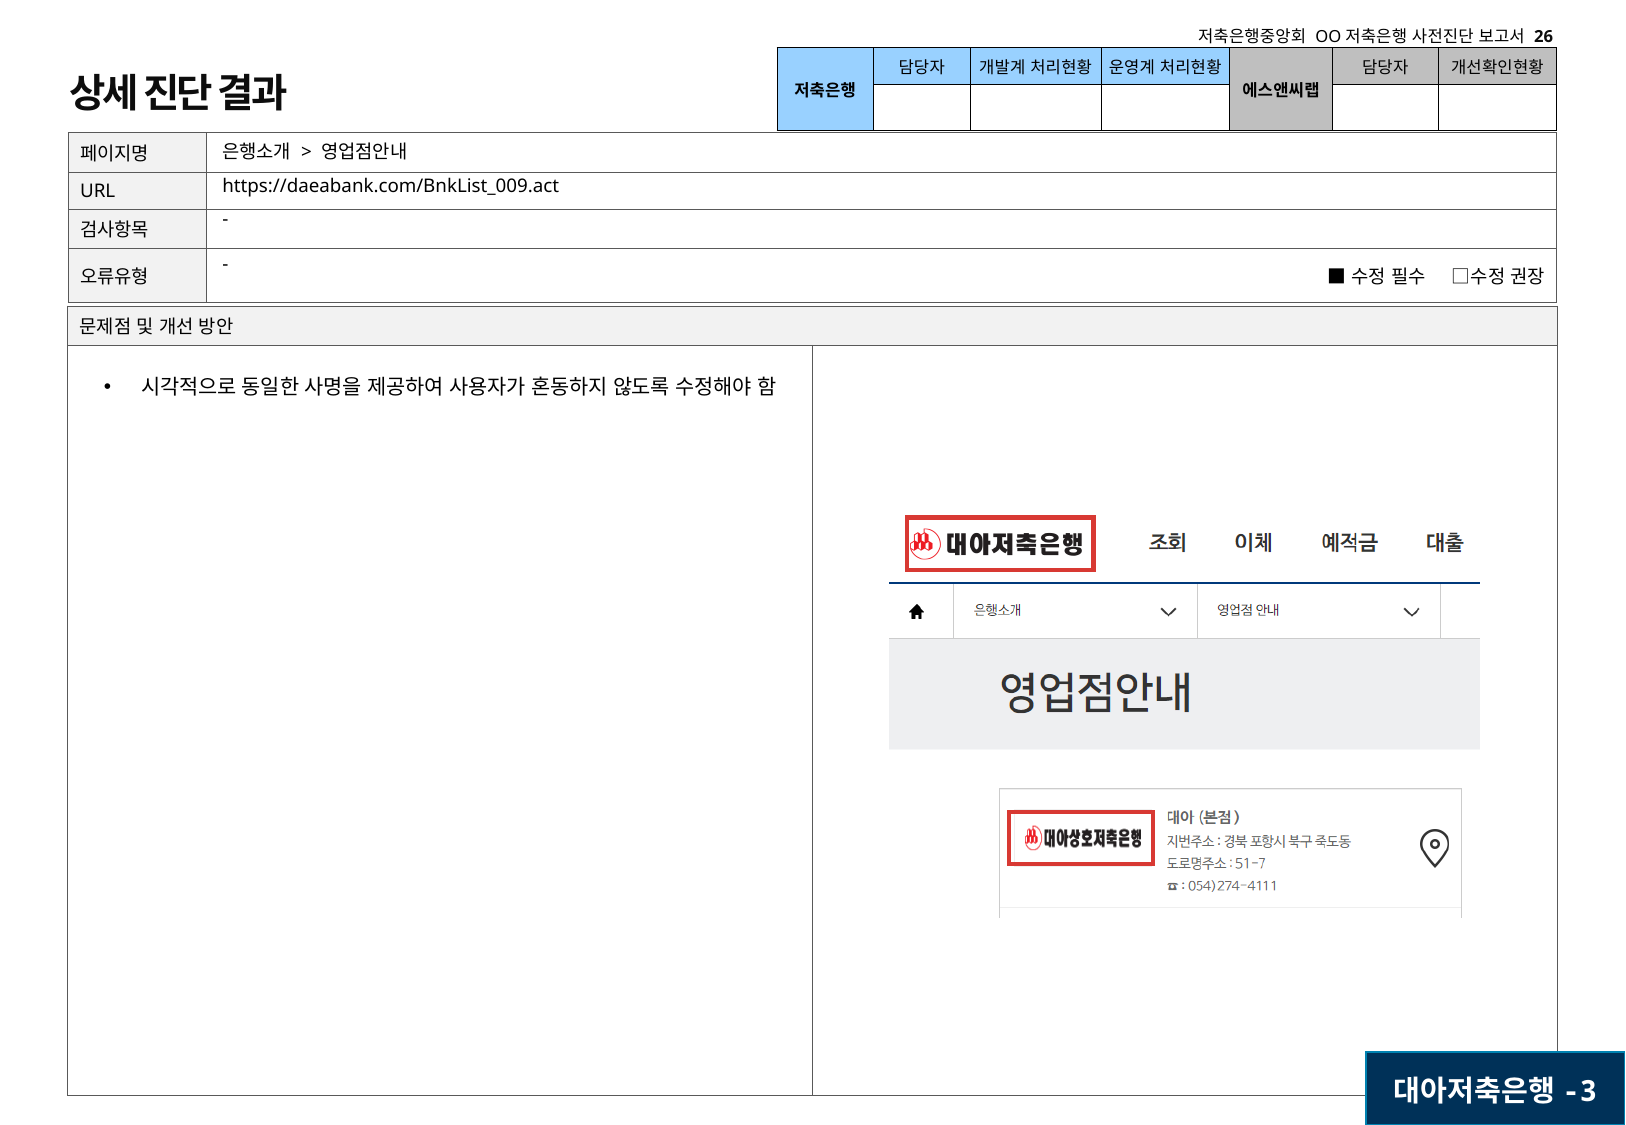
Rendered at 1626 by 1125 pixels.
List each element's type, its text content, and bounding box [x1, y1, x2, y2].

picture [889, 514, 1480, 918]
table_header 에스앤씨랩 [1230, 48, 1332, 130]
table_cell [1439, 85, 1556, 130]
list 시각적으로 동일한 사명을 제공하여 사용자가 혼동하지 않도록 수정해야 함 [103, 368, 778, 469]
table_header 개발계 처리현황 [971, 48, 1101, 84]
list 은행소개 > 영업점안내 [207, 133, 1557, 167]
table_header 담당자 [874, 48, 970, 84]
table_cell [971, 85, 1101, 130]
title 상세 진단 결과 [69, 72, 777, 117]
table_cell [1333, 85, 1438, 130]
list https://daeabank.com/BnkList_009.act [207, 167, 1557, 201]
text_box 대아저축은행-3 [1365, 1051, 1625, 1125]
list - [207, 235, 1293, 291]
table_header 담당자 [1333, 48, 1438, 84]
table_header 개선확인현황 [1439, 48, 1556, 84]
table_cell [1102, 85, 1229, 130]
table_cell [874, 85, 970, 130]
table_header 운영계 처리현황 [1102, 48, 1229, 84]
list - [207, 201, 1557, 236]
table_header 저축은행 [778, 48, 873, 130]
